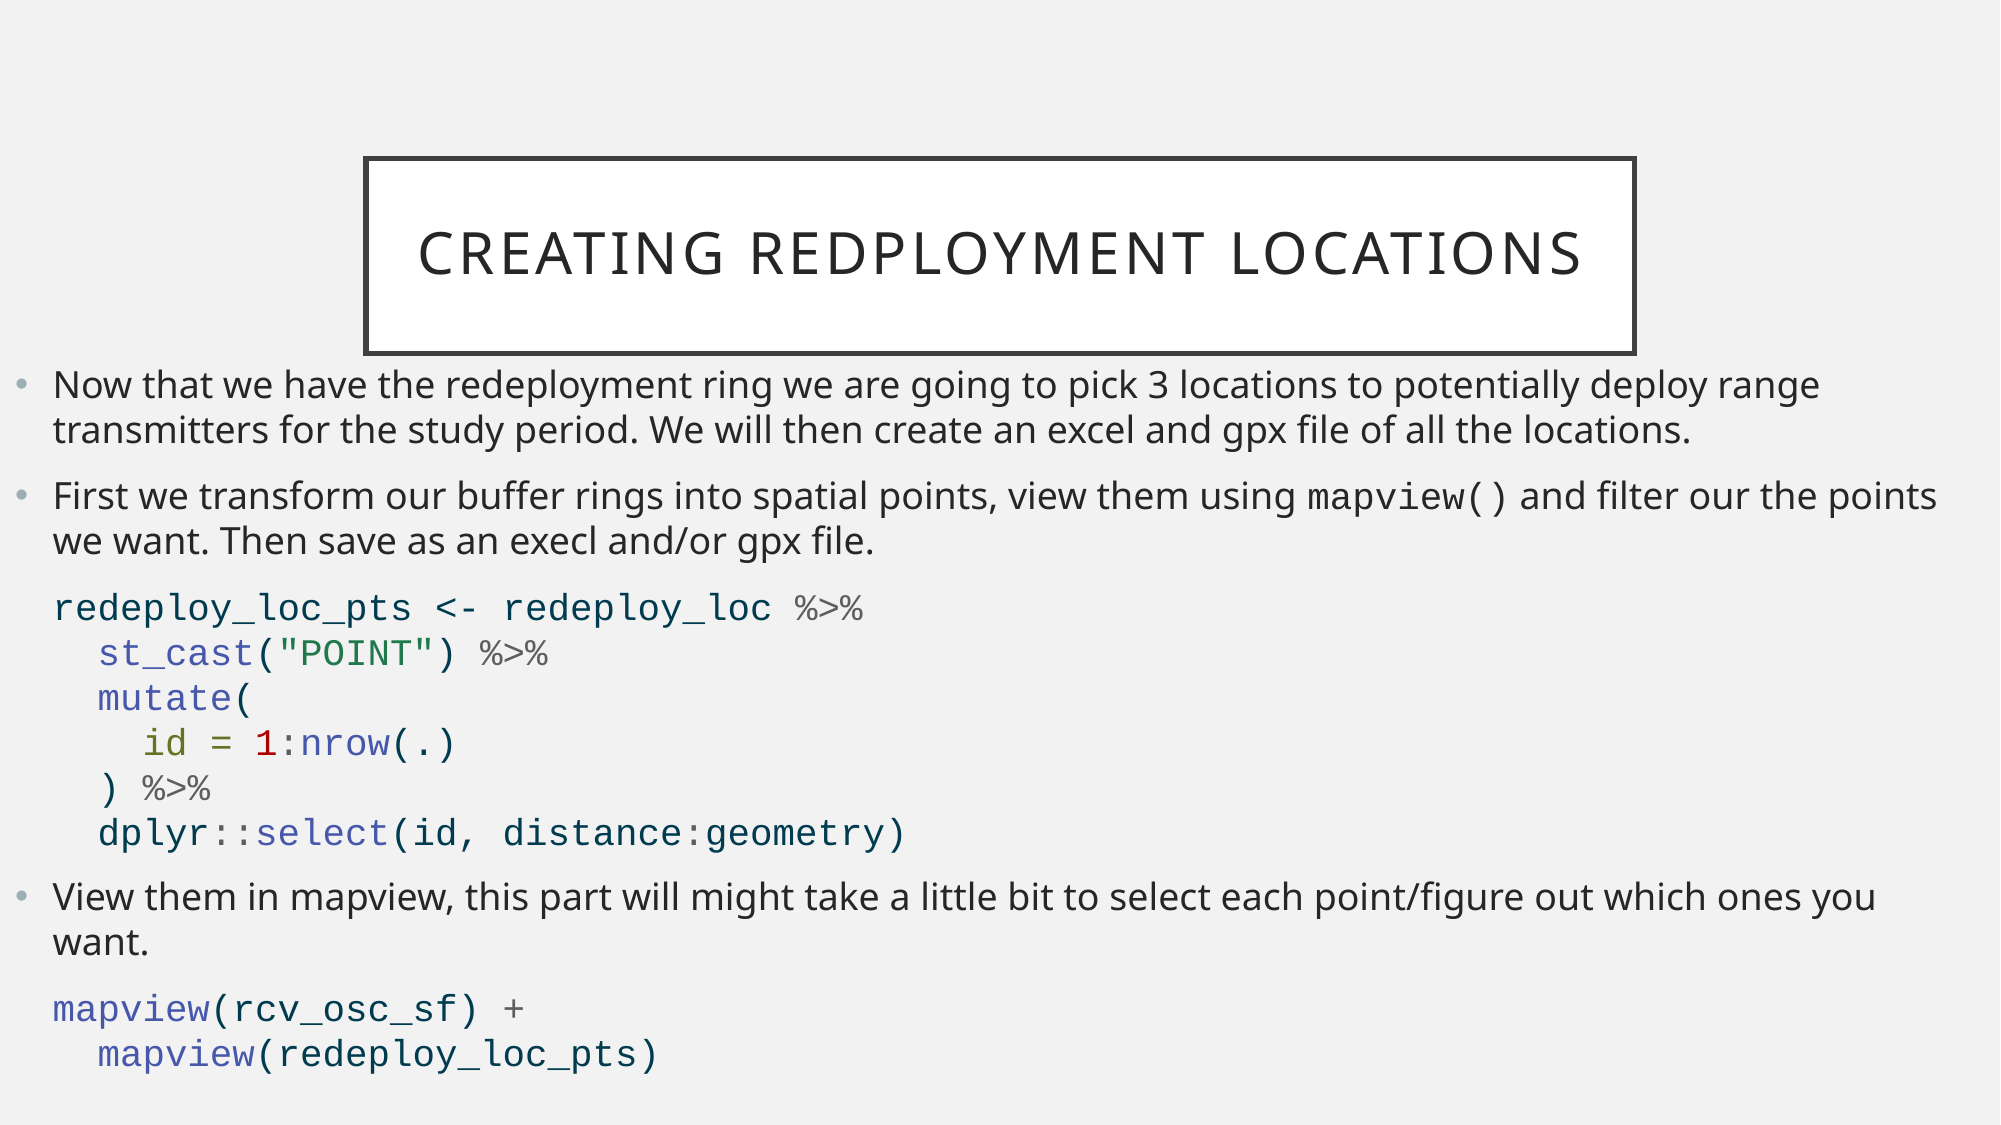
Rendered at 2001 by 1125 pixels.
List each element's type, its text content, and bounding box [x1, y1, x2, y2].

list Now that we have the redeployment ring we are going to pick 3 locations to potentially deploy range transmitters for the study period. We will then create an excel and gpx file of all the locations. First we transform our buffer rings into spatial points, view them using mapview() and filter our the points we want. Then save as an execl and/or gpx file. redeploy_loc_pts <- redeploy_loc %>% st_cast("POINT") %>% mutate( id = 1:nrow(.) ) %>% dplyr::select(id, distance:geometry) View them in mapview, this part will might take a little bit to select each point/figure out which ones you want. mapview(rcv_osc_sf) + mapview(redeploy_loc_pts) [0, 353, 2001, 1125]
title Creating redployment locations [363, 156, 1637, 353]
